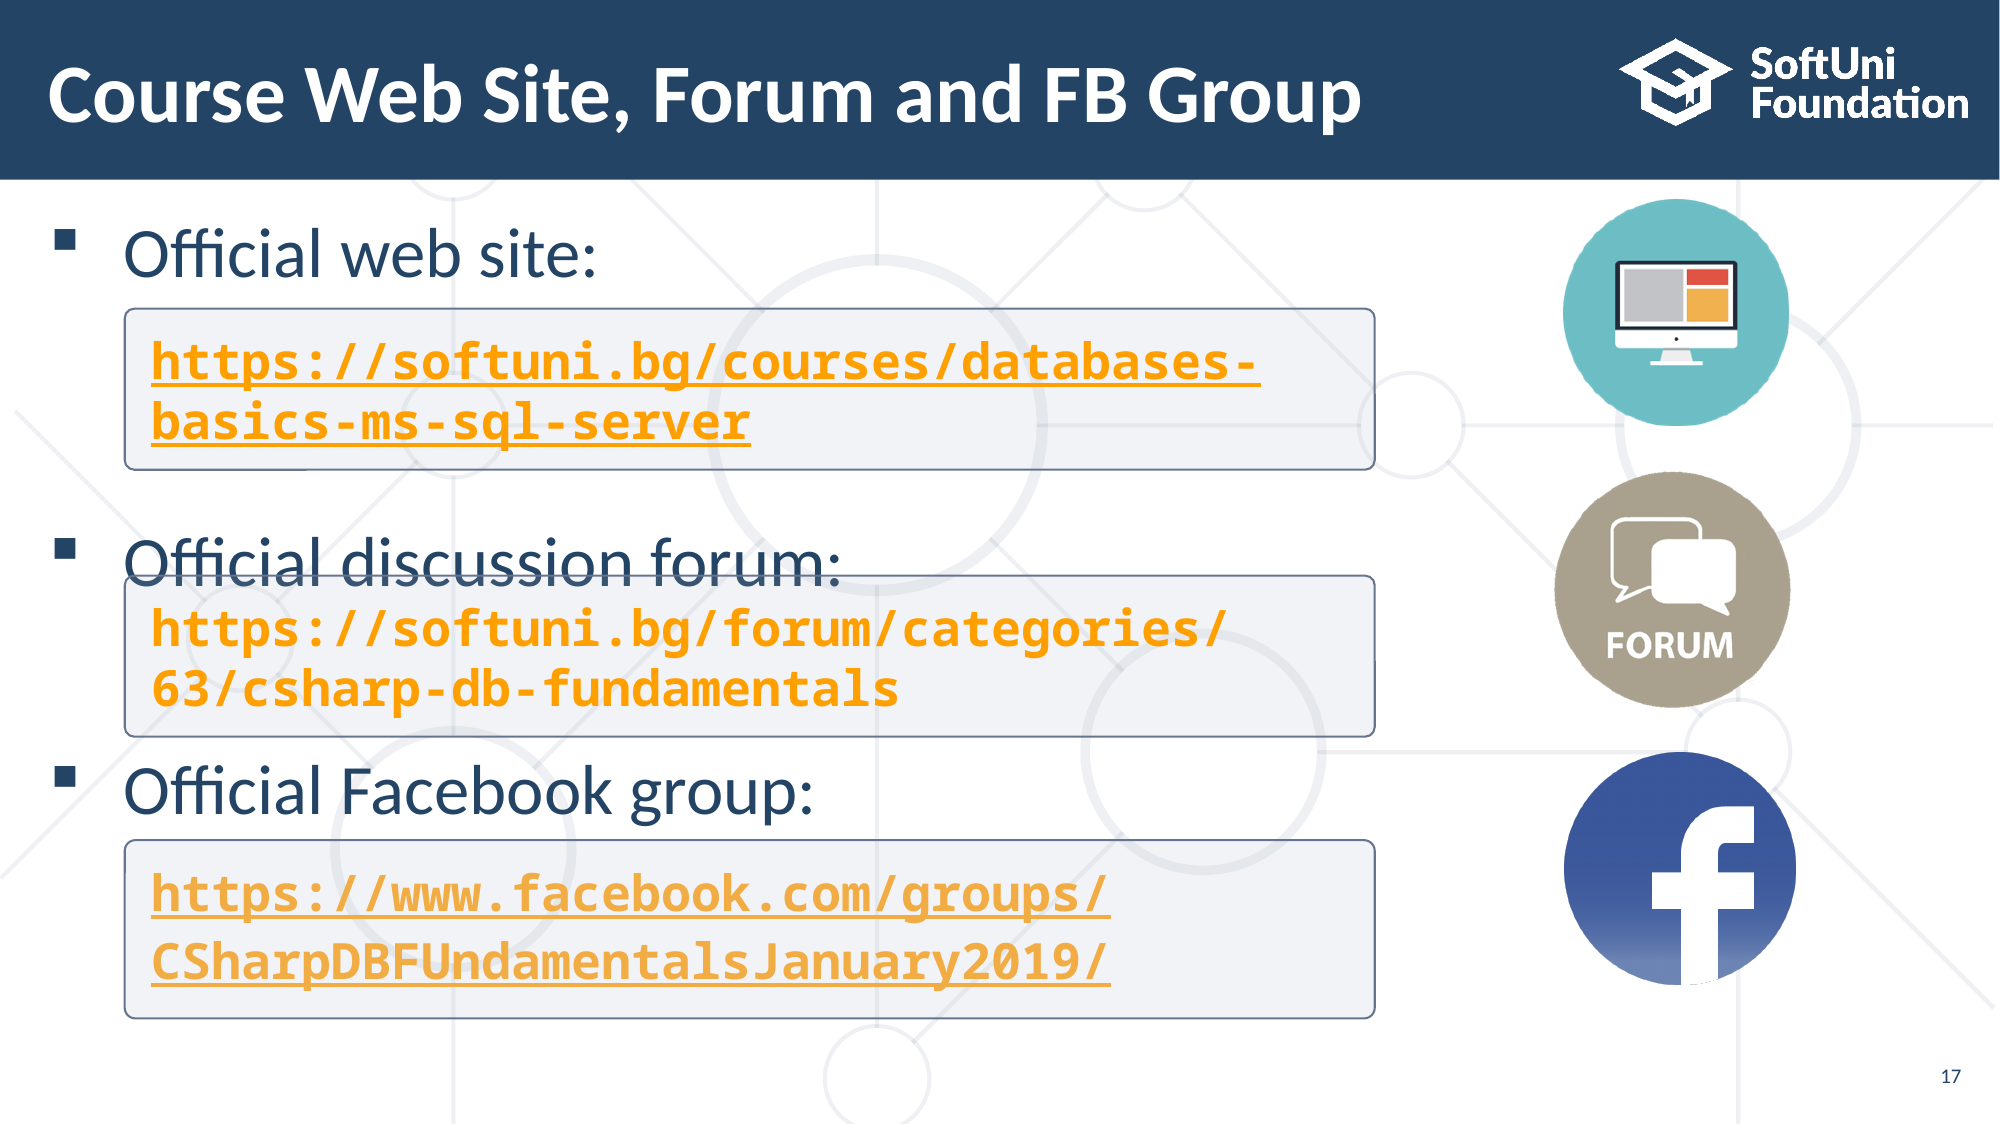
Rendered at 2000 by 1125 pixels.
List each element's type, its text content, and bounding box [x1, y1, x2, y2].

text_box https://softuni.bg/forum/categories/63/csharp-db-fundamentals [124, 575, 1375, 737]
picture [1551, 468, 1793, 710]
picture [1563, 752, 1797, 985]
text_box https://www.facebook.com/groups/ CSharpDBFUndamentalsJanuary2019/ [124, 840, 1375, 1019]
list Official web site: Official discussion forum: Official Facebook group: [31, 196, 1970, 1050]
picture [1618, 38, 1968, 126]
slide_number 17 [1896, 1049, 1968, 1101]
title Course Web Site, Forum and FB Group [31, 16, 1591, 162]
picture [1563, 199, 1790, 426]
text_box https://softuni.bg/courses/databases-basics-ms-sql-server [124, 308, 1375, 470]
